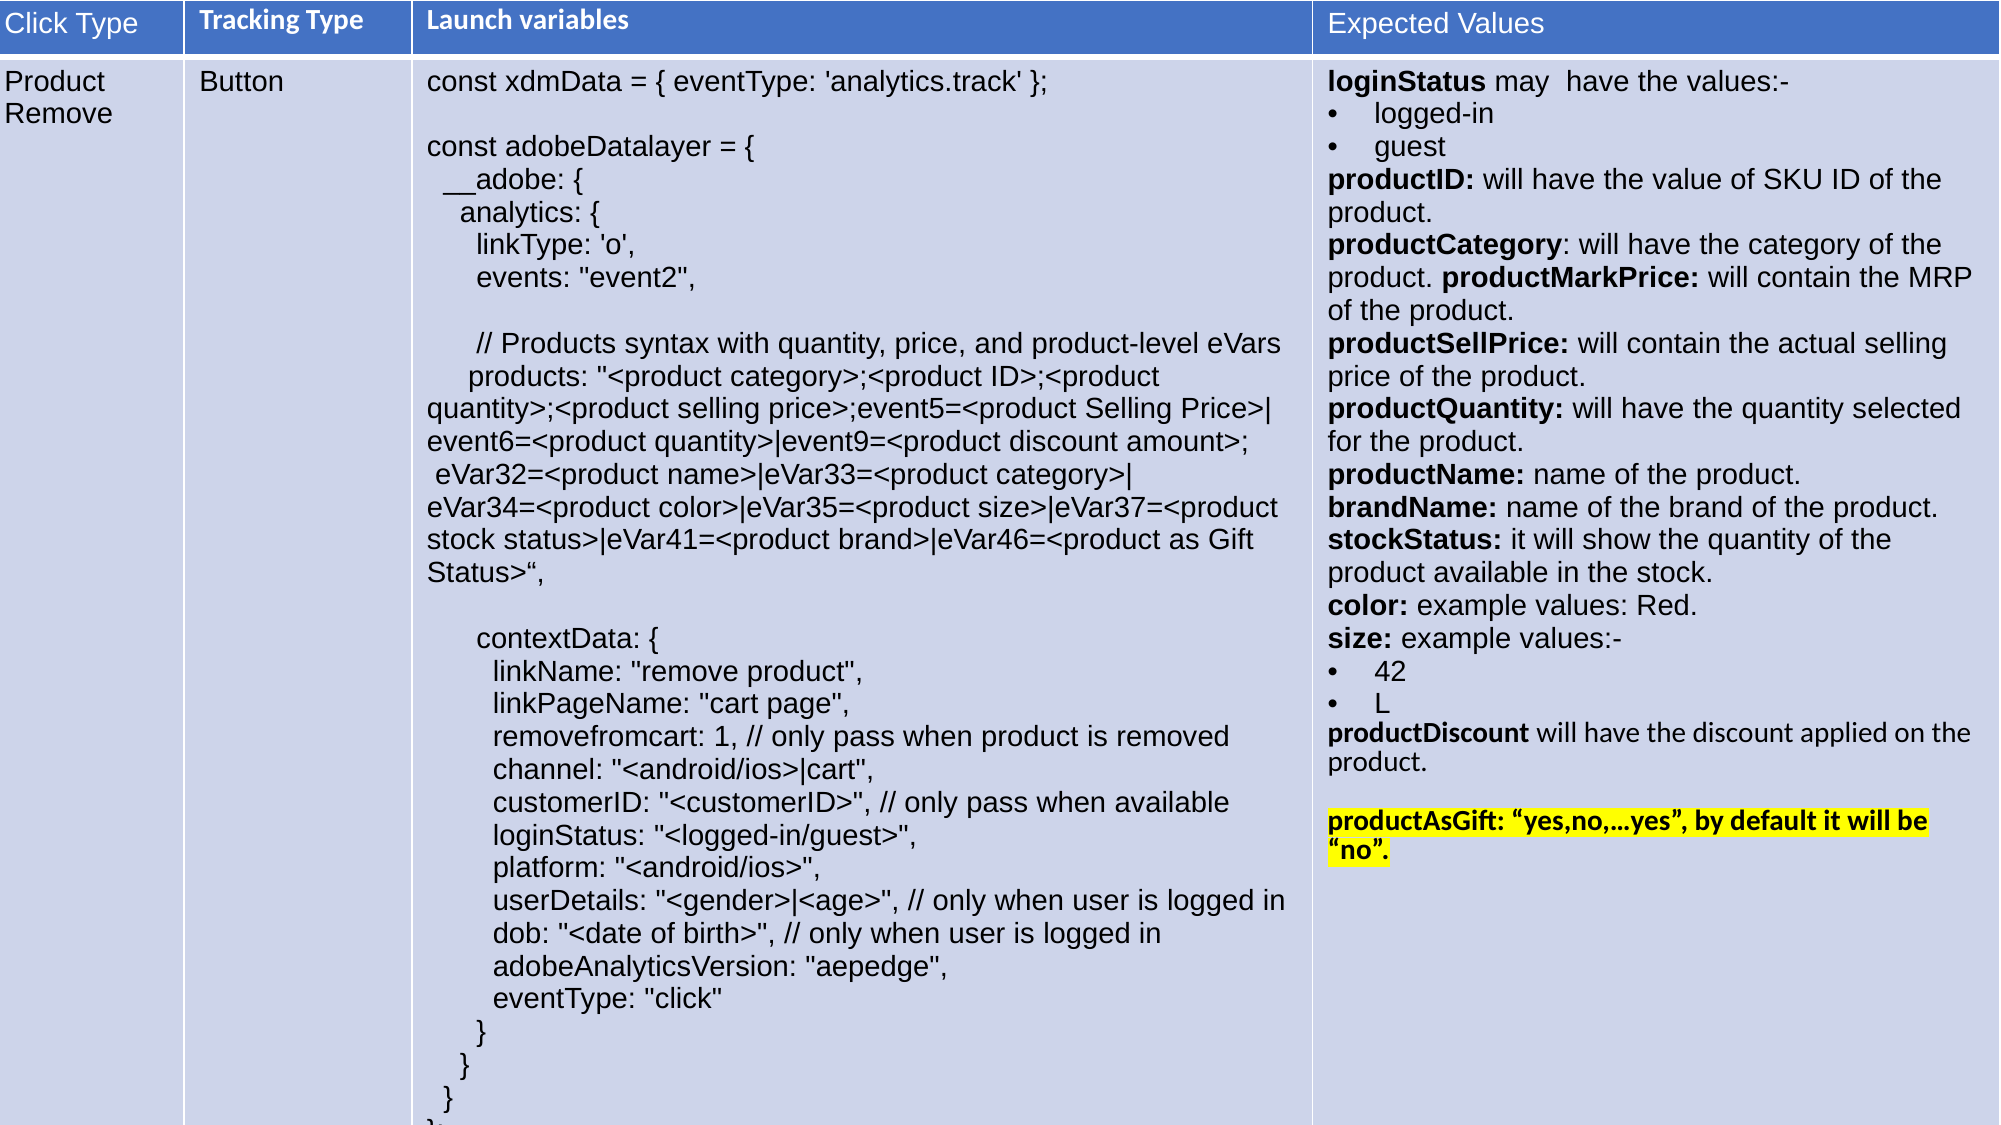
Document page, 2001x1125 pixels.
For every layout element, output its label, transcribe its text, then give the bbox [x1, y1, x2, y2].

table_header Launch variables [413, 1, 1312, 54]
table_header Expected Values [1313, 1, 1999, 54]
table_header Click Type [0, 1, 183, 54]
table_cell const xdmData = { eventType: 'analytics.track' }; const adobeDatalayer = { __adobe: { analytics: { linkType: 'o', events: "event2", // Products syntax with quantity, price, and product-level eVars products: "<product category>;<product ID>;<product quantity>;<product selling price>;event5=<product Selling Price>|event6=<product quantity>|event9=<product discount amount>; eVar32=<product name>|eVar33=<product category>|eVar34=<product color>|eVar35=<product size>|eVar37=<product stock status>|eVar41=<product brand>|eVar46=<product as Gift Status>“, contextData: { linkName: "remove product", linkPageName: "cart page", removefromcart: 1, // only pass when product is removed channel: "<android/ios>|cart", customerID: "<customerID>", // only pass when available loginStatus: "<logged-in/guest>", platform: "<android/ios>", userDetails: "<gender>|<age>", // only when user is logged in dob: "<date of birth>", // only when user is logged in adobeAnalyticsVersion: "aepedge", eventType: "click" } } } }; let experienceEvent = new ExperienceEvent({ xdmData: xdmData, data: adobeDatalayer }); Edge.sendEvent(experienceEvent); [413, 60, 1312, 1125]
table_cell loginStatus may have the values:- logged-in guest productID: will have the value of SKU ID of the product. productCategory: will have the category of the product. productMarkPrice: will contain the MRP of the product. productSellPrice: will contain the actual selling price of the product. productQuantity: will have the quantity selected for the product. productName: name of the product. brandName: name of the brand of the product. stockStatus: it will show the quantity of the product available in the stock. color: example values: Red. size: example values:- 42 L productDiscount will have the discount applied on the product. productAsGift: “yes,no,…yes”, by default it will be “no”. [1313, 60, 1999, 1125]
table_header Tracking Type [185, 1, 411, 54]
table_cell Button [185, 60, 411, 1125]
table_cell Product Remove [0, 60, 183, 1125]
